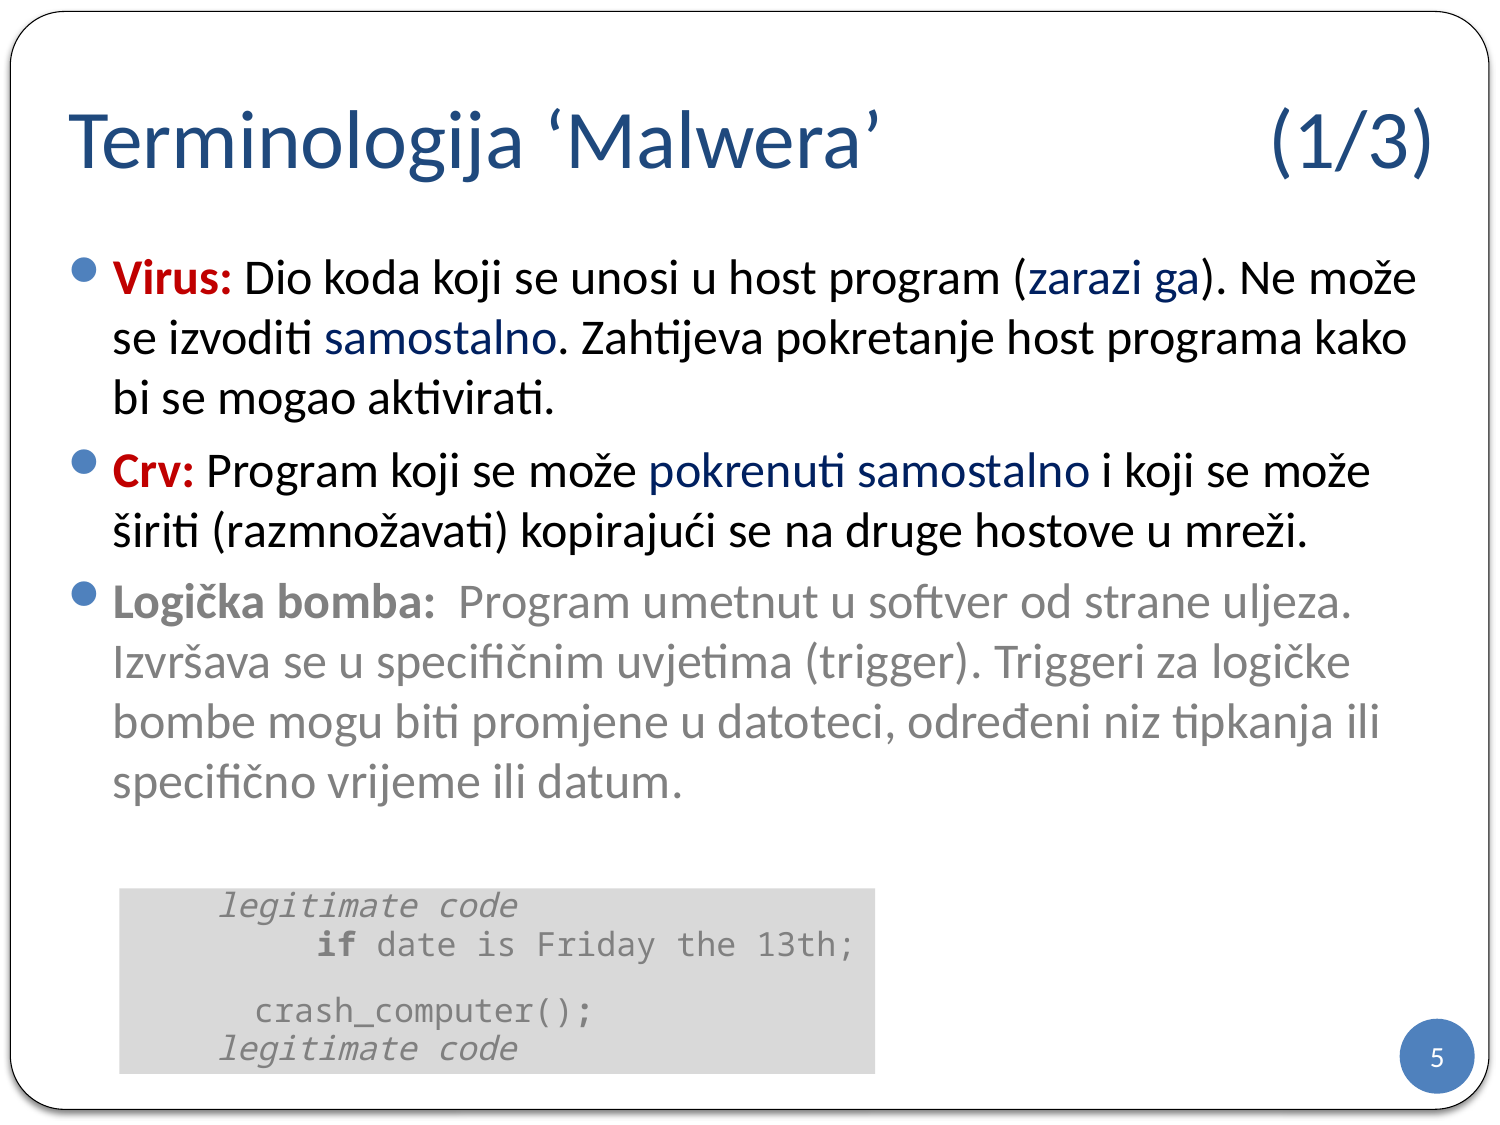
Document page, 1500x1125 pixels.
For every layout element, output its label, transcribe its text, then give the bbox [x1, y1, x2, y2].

text_box legitimate code if date is Friday the 13th; crash_computer(); legitimate code [119, 888, 876, 1074]
slide_number 5 [1399, 1018, 1475, 1094]
list Virus: Dio koda koji se unosi u host program (zarazi ga). Ne može se izvoditi samostalno. Zahtijeva pokretanje host programa kako bi se mogao aktivirati. Crv: Program koji se može pokrenuti samostalno i koji se može širiti (razmnožavati) kopirajući se na druge hostove u mreži. Logička bomba: Program umetnut u softver od strane uljeza. Izvršava se u specifičnim uvjetima (trigger). Triggeri za logičke bombe mogu biti promjene u datoteci, određeni niz tipkanja ili specifično vrijeme ili datum. [52, 237, 1460, 1083]
title Terminologija ‘Malwera’ (1/3) [52, 44, 1460, 233]
